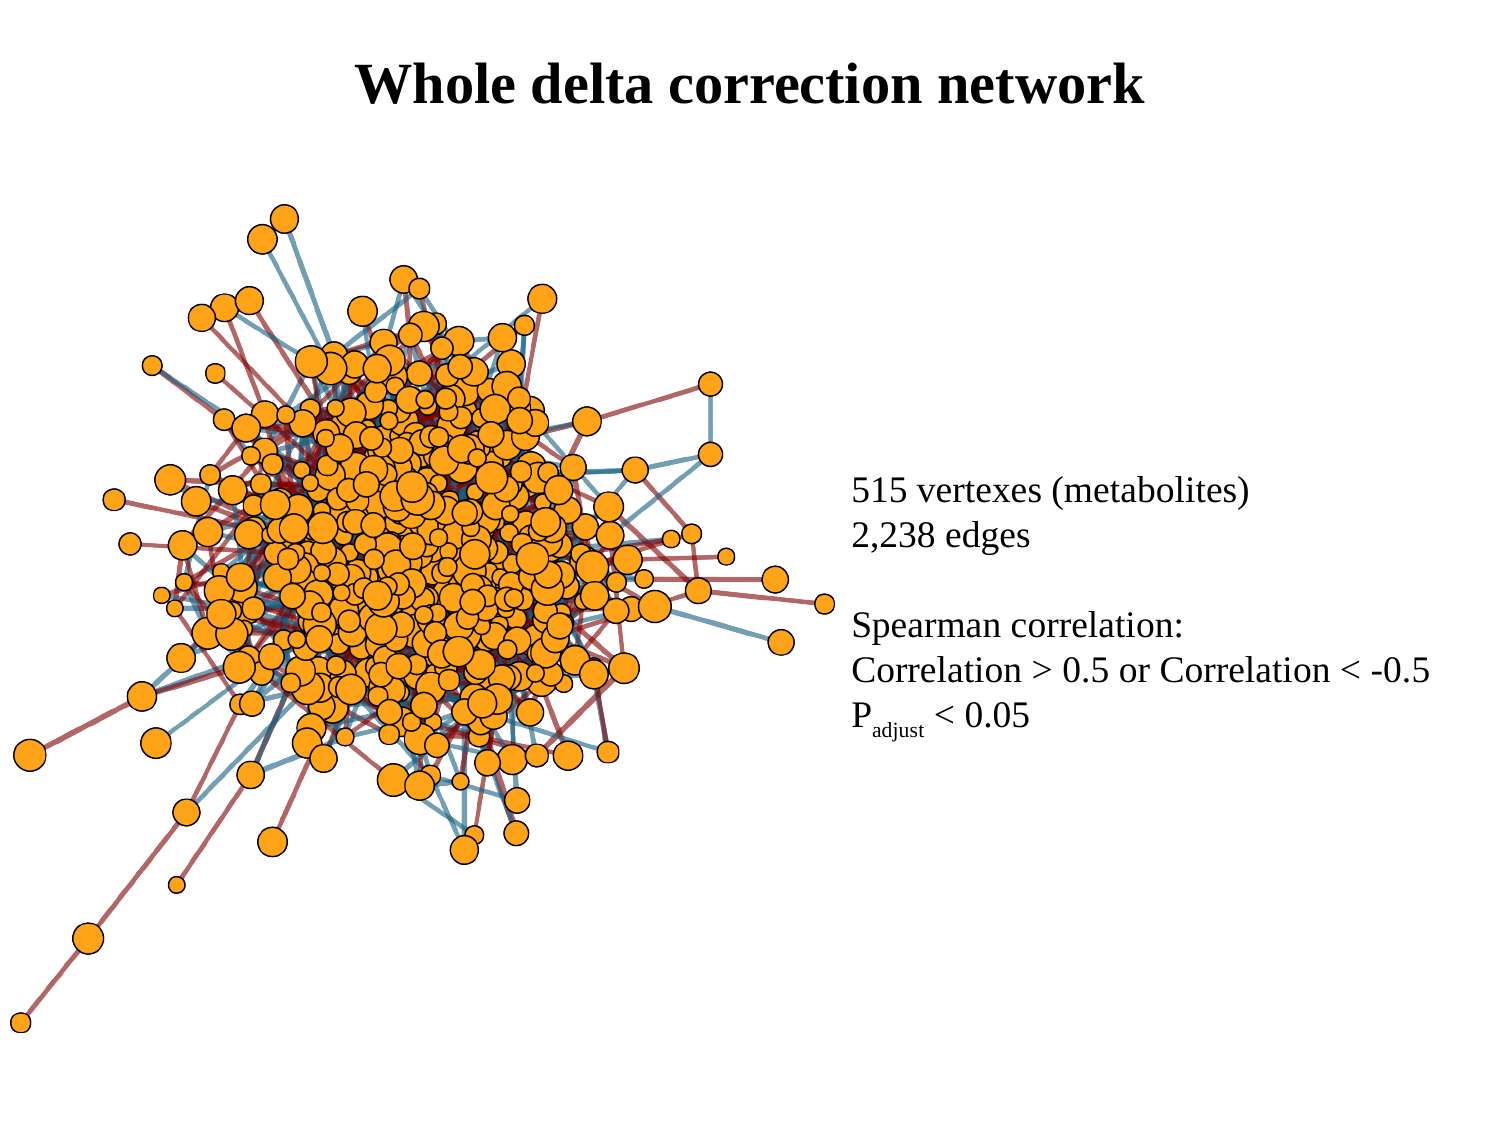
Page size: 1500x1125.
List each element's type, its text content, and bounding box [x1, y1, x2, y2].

text_box 515 vertexes (metabolites) 2,238 edges Spearman correlation: Correlation > 0.5 or Correlation < -0.5 Padjust < 0.05 [836, 457, 1447, 749]
text_box Whole delta correction network [0, 37, 1500, 123]
picture [10, 204, 835, 1033]
